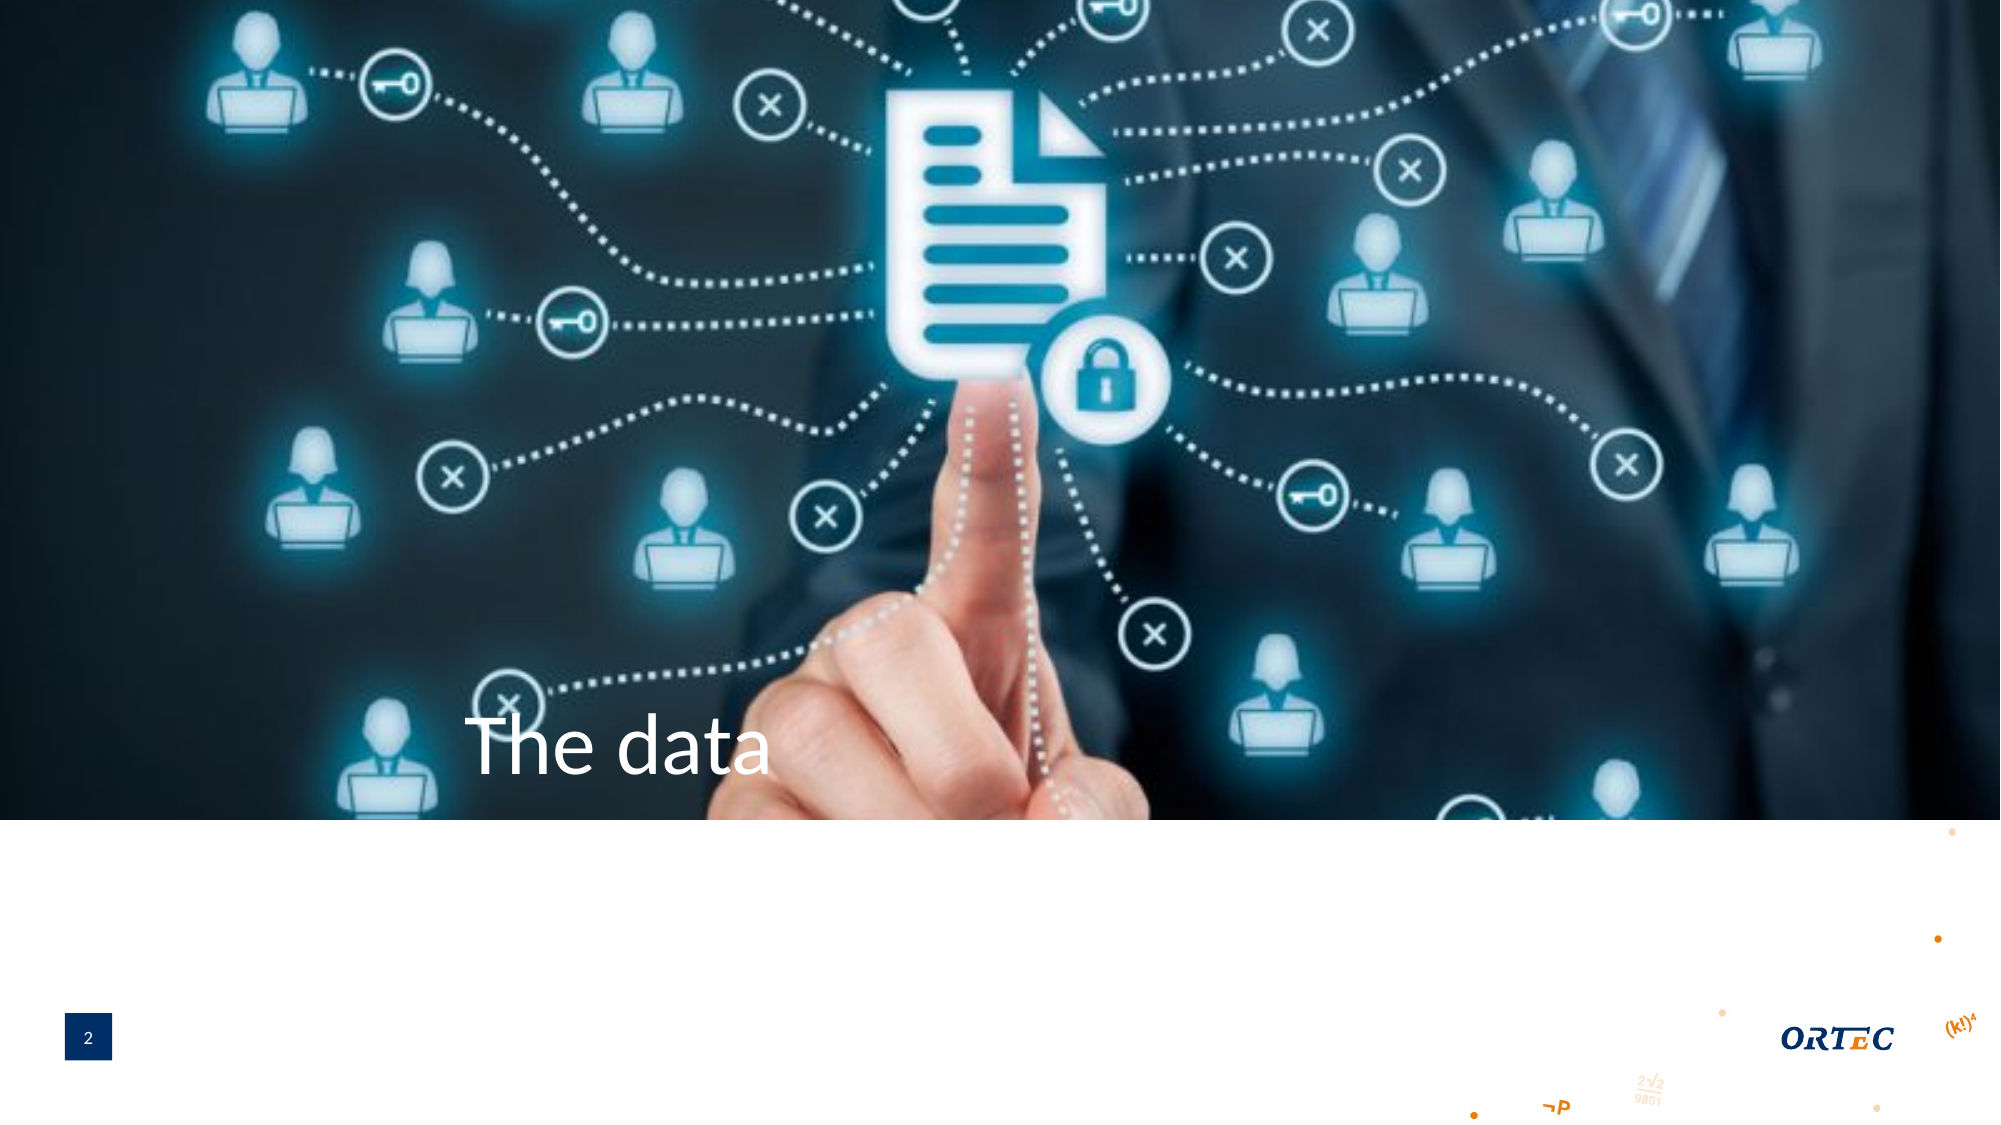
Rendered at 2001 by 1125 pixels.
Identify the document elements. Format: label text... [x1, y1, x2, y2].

picture [0, 0, 2000, 1125]
slide_number 2 [64, 1013, 113, 1061]
picture [1717, 8, 1725, 20]
